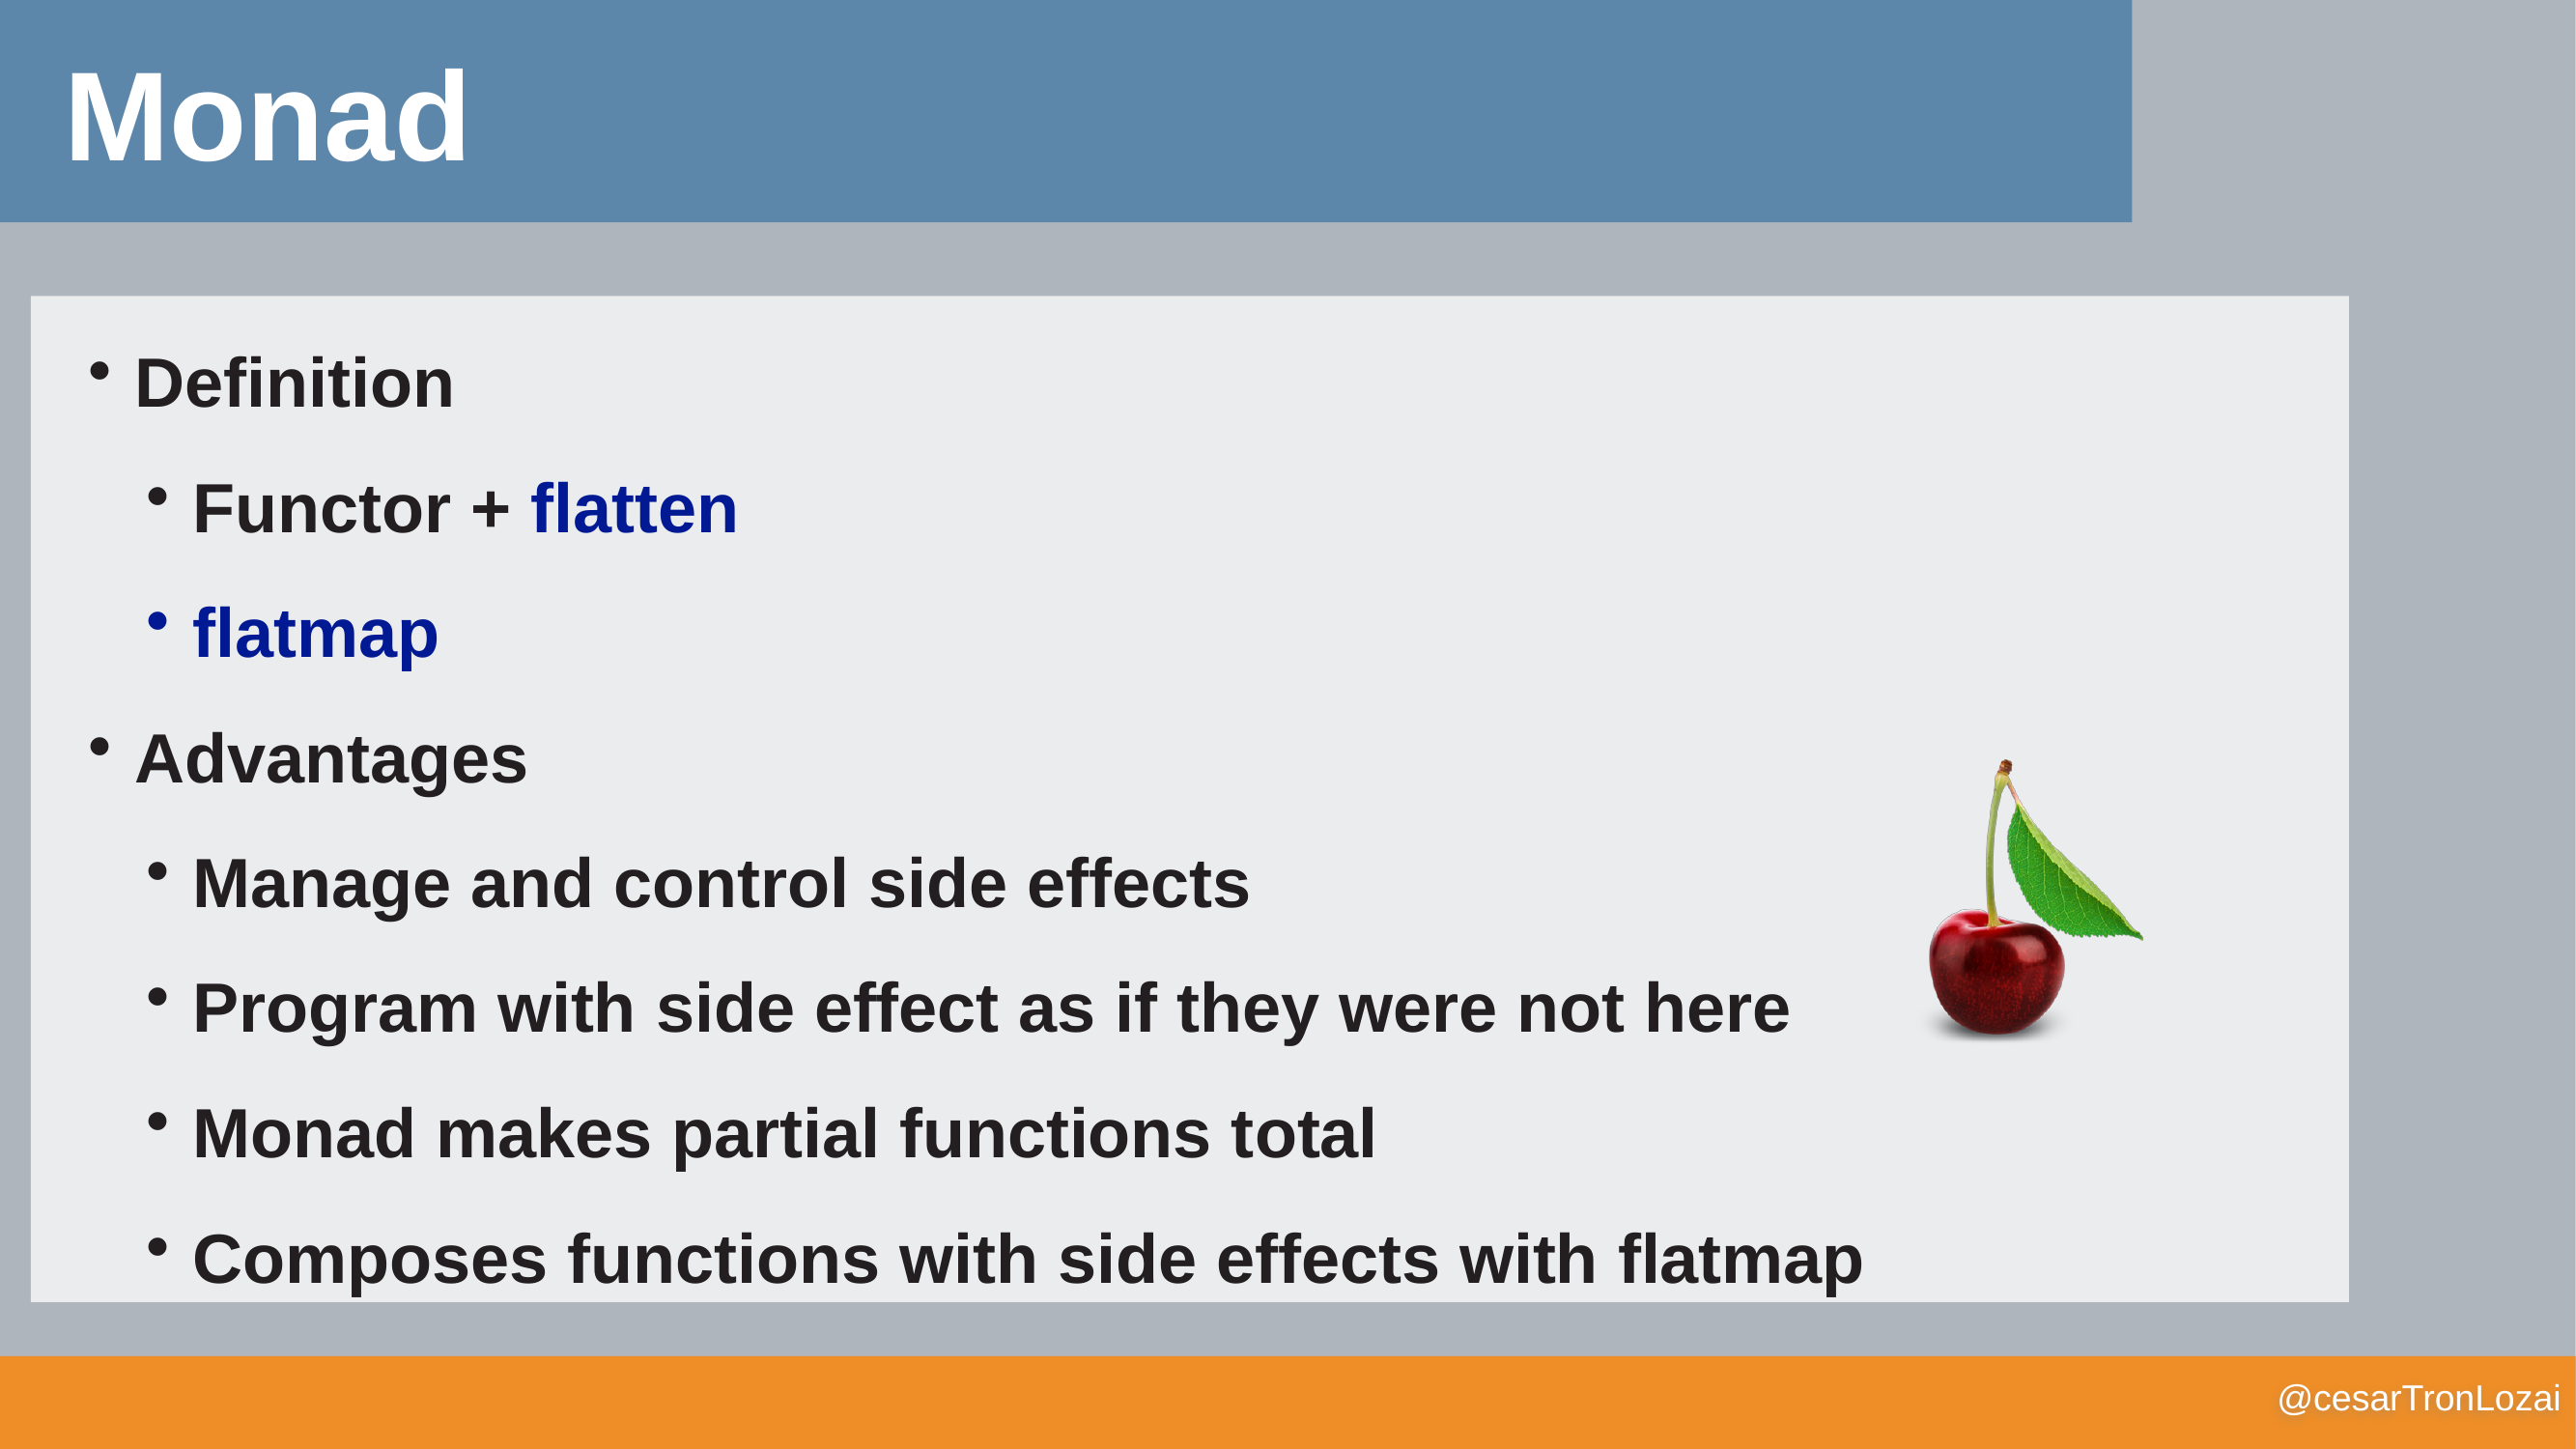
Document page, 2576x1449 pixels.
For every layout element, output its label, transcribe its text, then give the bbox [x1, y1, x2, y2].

title Monad [56, 0, 2376, 270]
picture [1915, 757, 2143, 1044]
text_box Definition Functor + flatten flatmap Advantages Manage and control side effects Program with side effect as if they were not here Monad makes partial functions total Composes functions with side effects with flatmap [30, 296, 2349, 1302]
